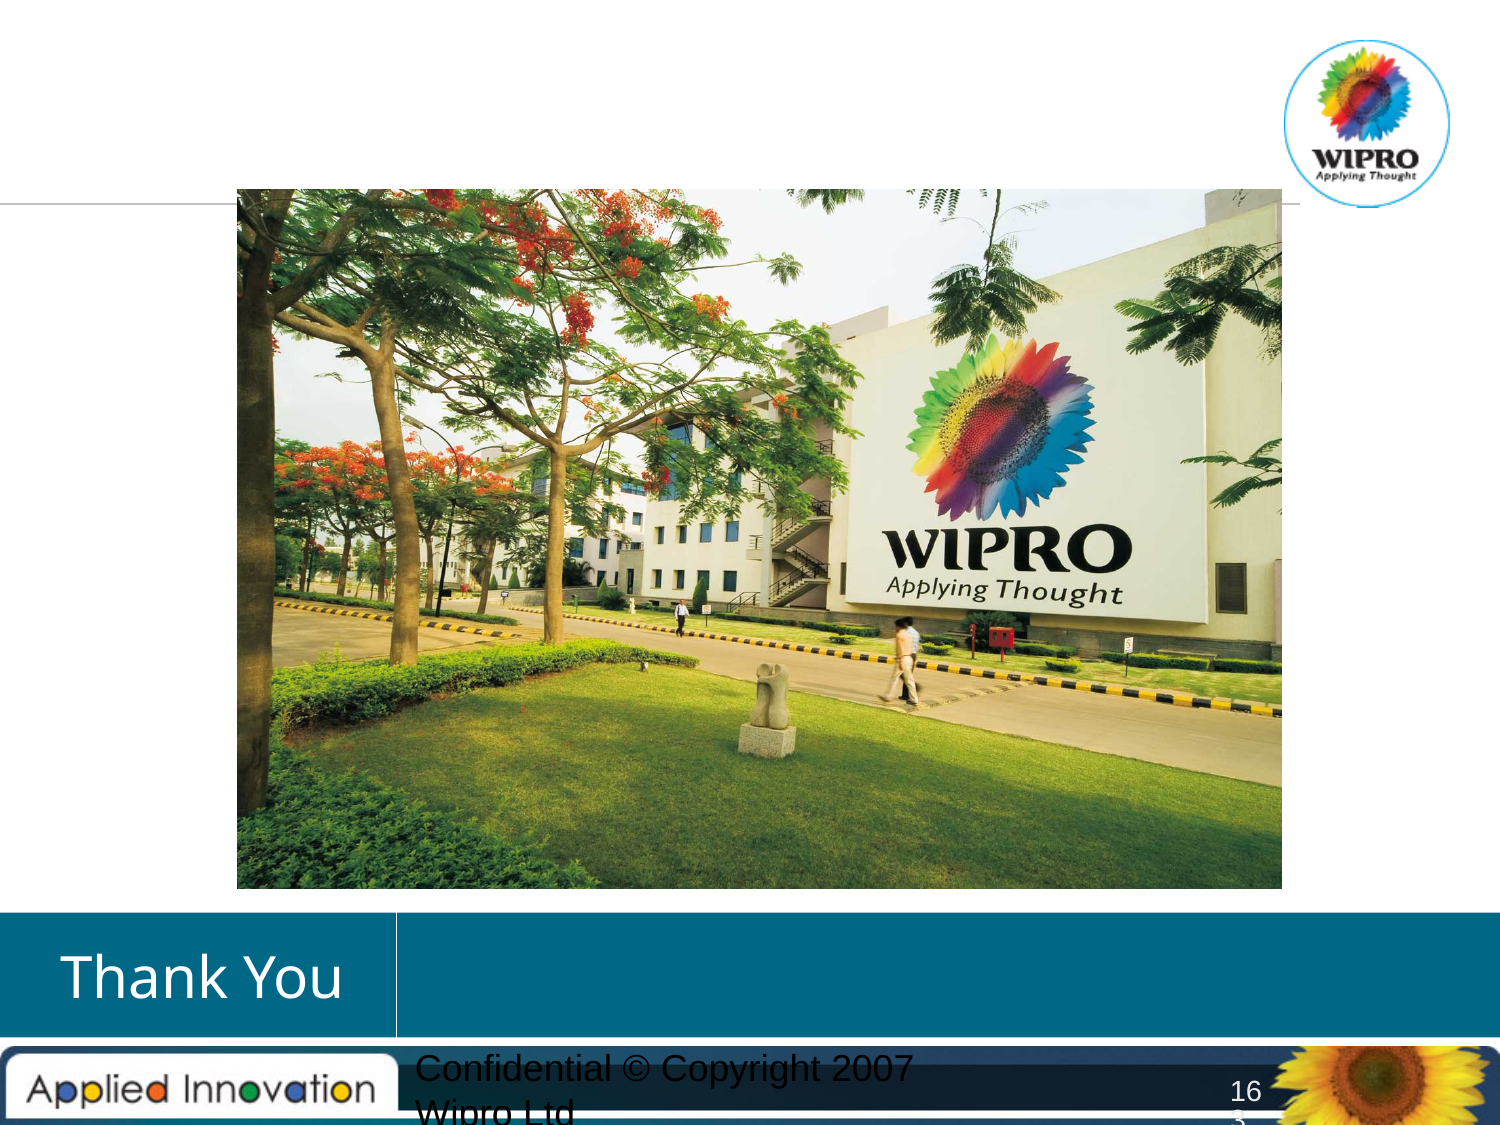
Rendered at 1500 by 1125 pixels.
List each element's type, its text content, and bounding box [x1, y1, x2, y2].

picture [527, 1121, 541, 1125]
picture [1284, 37, 1450, 208]
picture [0, 1046, 1500, 1125]
footer Confidential © Copyright 2007 Wipro Ltd [399, 1057, 975, 1121]
text_box Thank You [400, 912, 1500, 1038]
text_box Thank You [0, 912, 392, 1038]
picture [237, 189, 1282, 889]
